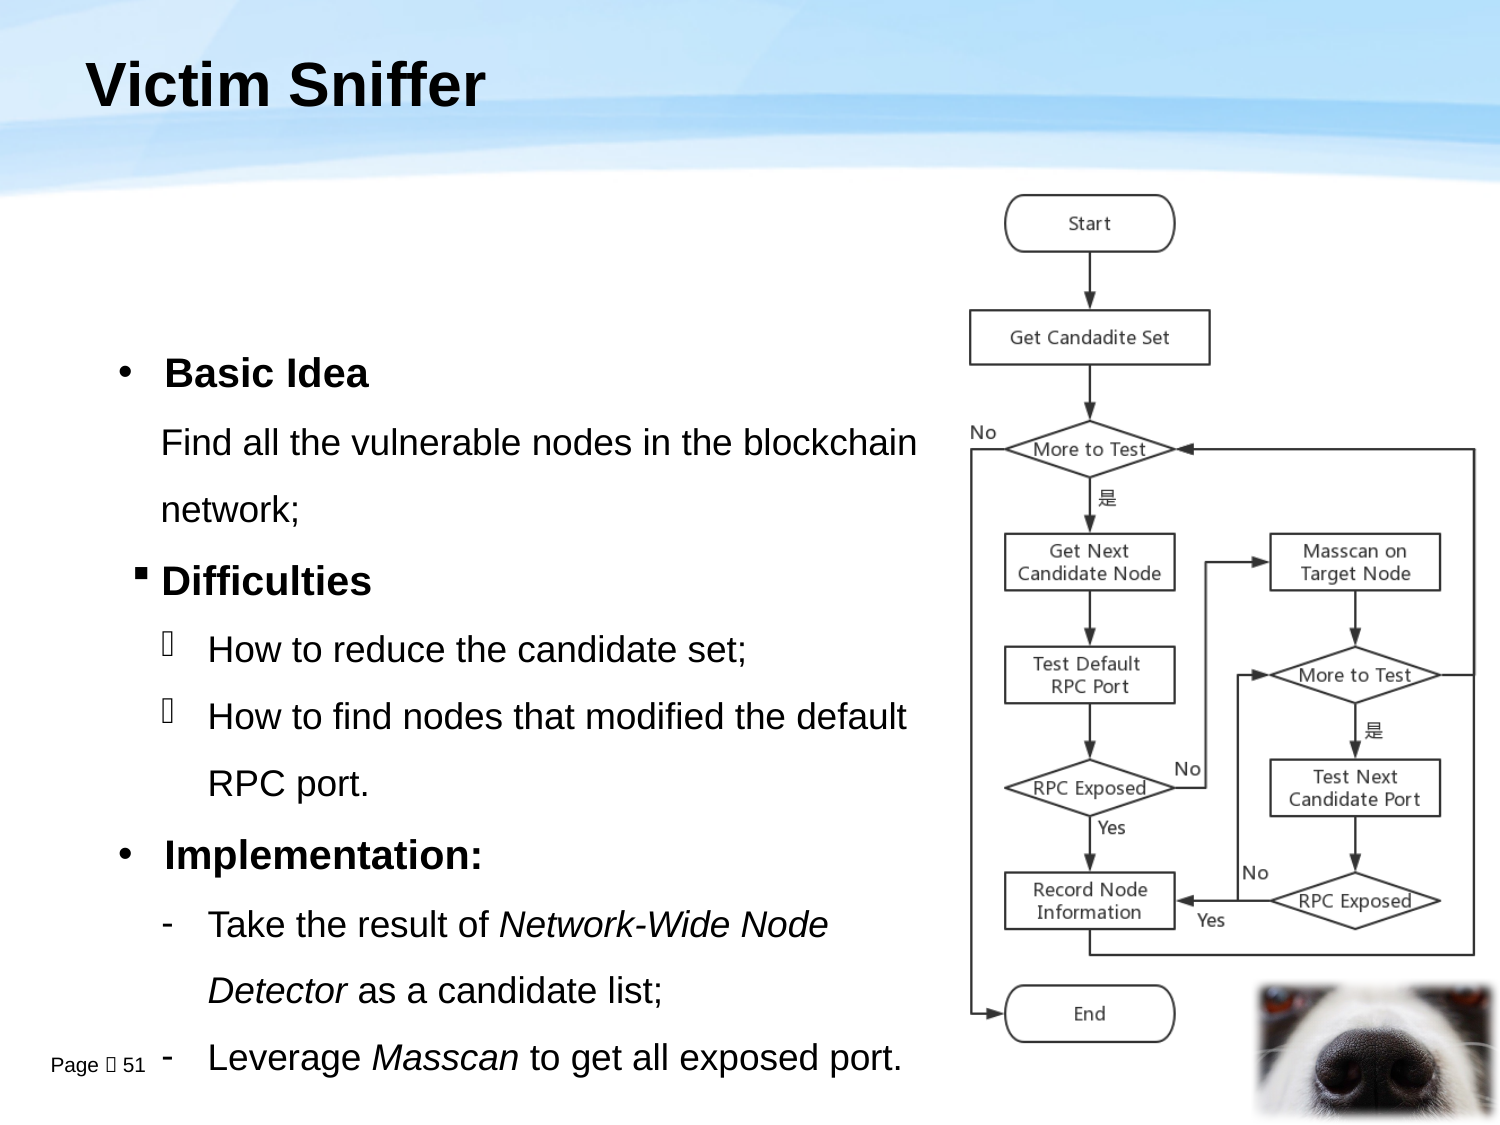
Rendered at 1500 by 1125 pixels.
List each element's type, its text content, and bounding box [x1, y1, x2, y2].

title Victim Sniffer [70, 28, 1421, 144]
picture [0, 0, 1500, 1125]
text_box Basic Idea Find all the vulnerable nodes in the blockchain network; Difficulties How to reduce the candidate set; How to find nodes that modified the default RPC port. Implementation: Take the result of Network-Wide Node Detector as a candidate list; Leverage Masscan to get all exposed port. [103, 314, 907, 1094]
